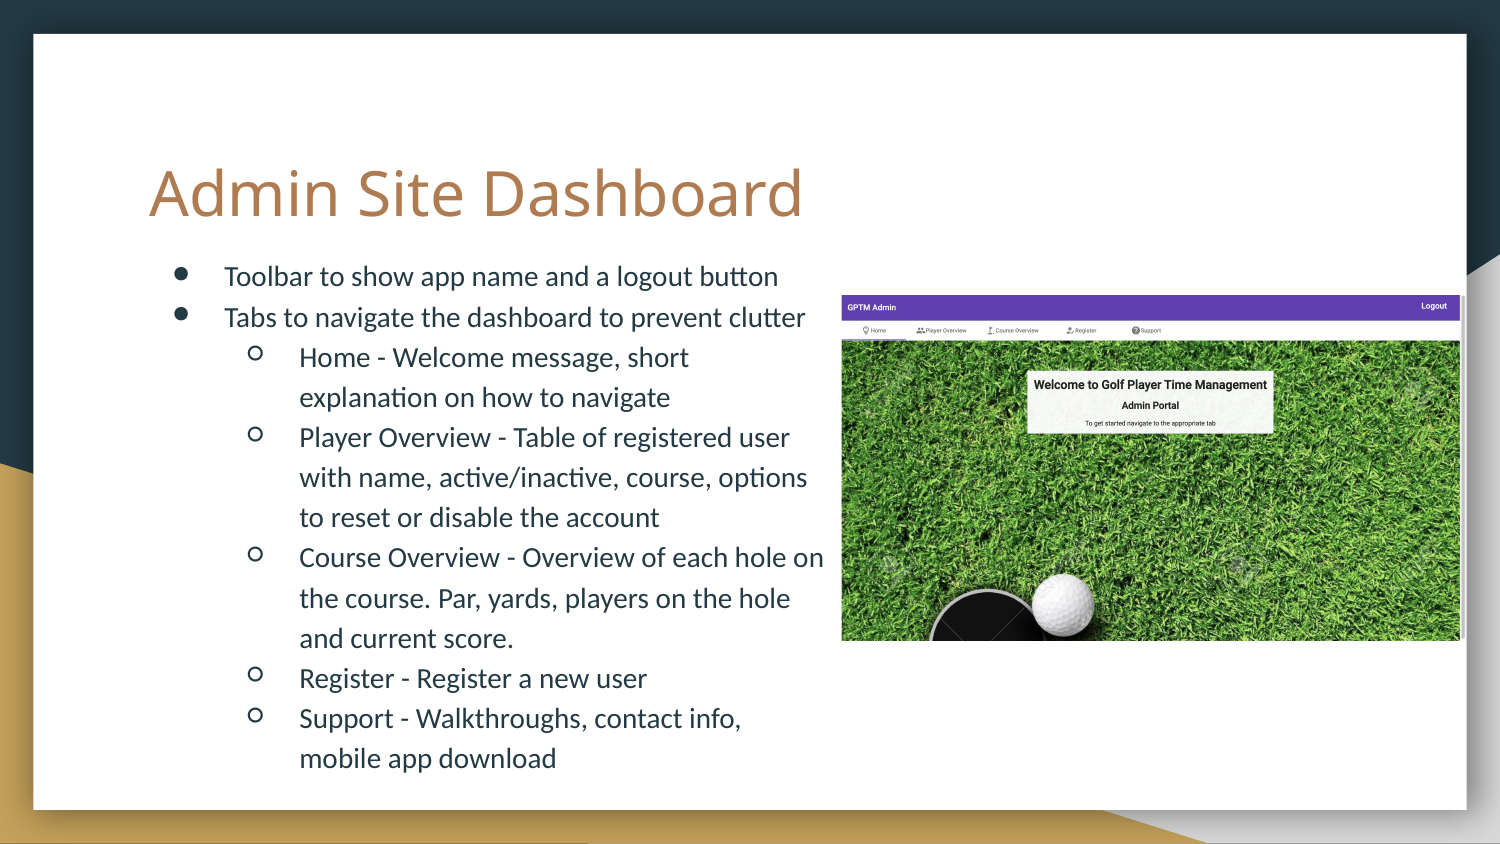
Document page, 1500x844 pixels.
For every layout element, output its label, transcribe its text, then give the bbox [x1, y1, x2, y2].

title Admin Site Dashboard [134, 138, 1366, 293]
picture [841, 295, 1467, 641]
list Toolbar to show app name and a logout button Tabs to navigate the dashboard to prevent clutter Home - Welcome message, short explanation on how to navigate Player Overview - Table of registered user with name, active/inactive, course, options to reset or disable the account Course Overview - Overview of each hole on the course. Par, yards, players on the hole and current score. Register - Register a new user Support - Walkthroughs, contact info, mobile app download [134, 237, 842, 639]
